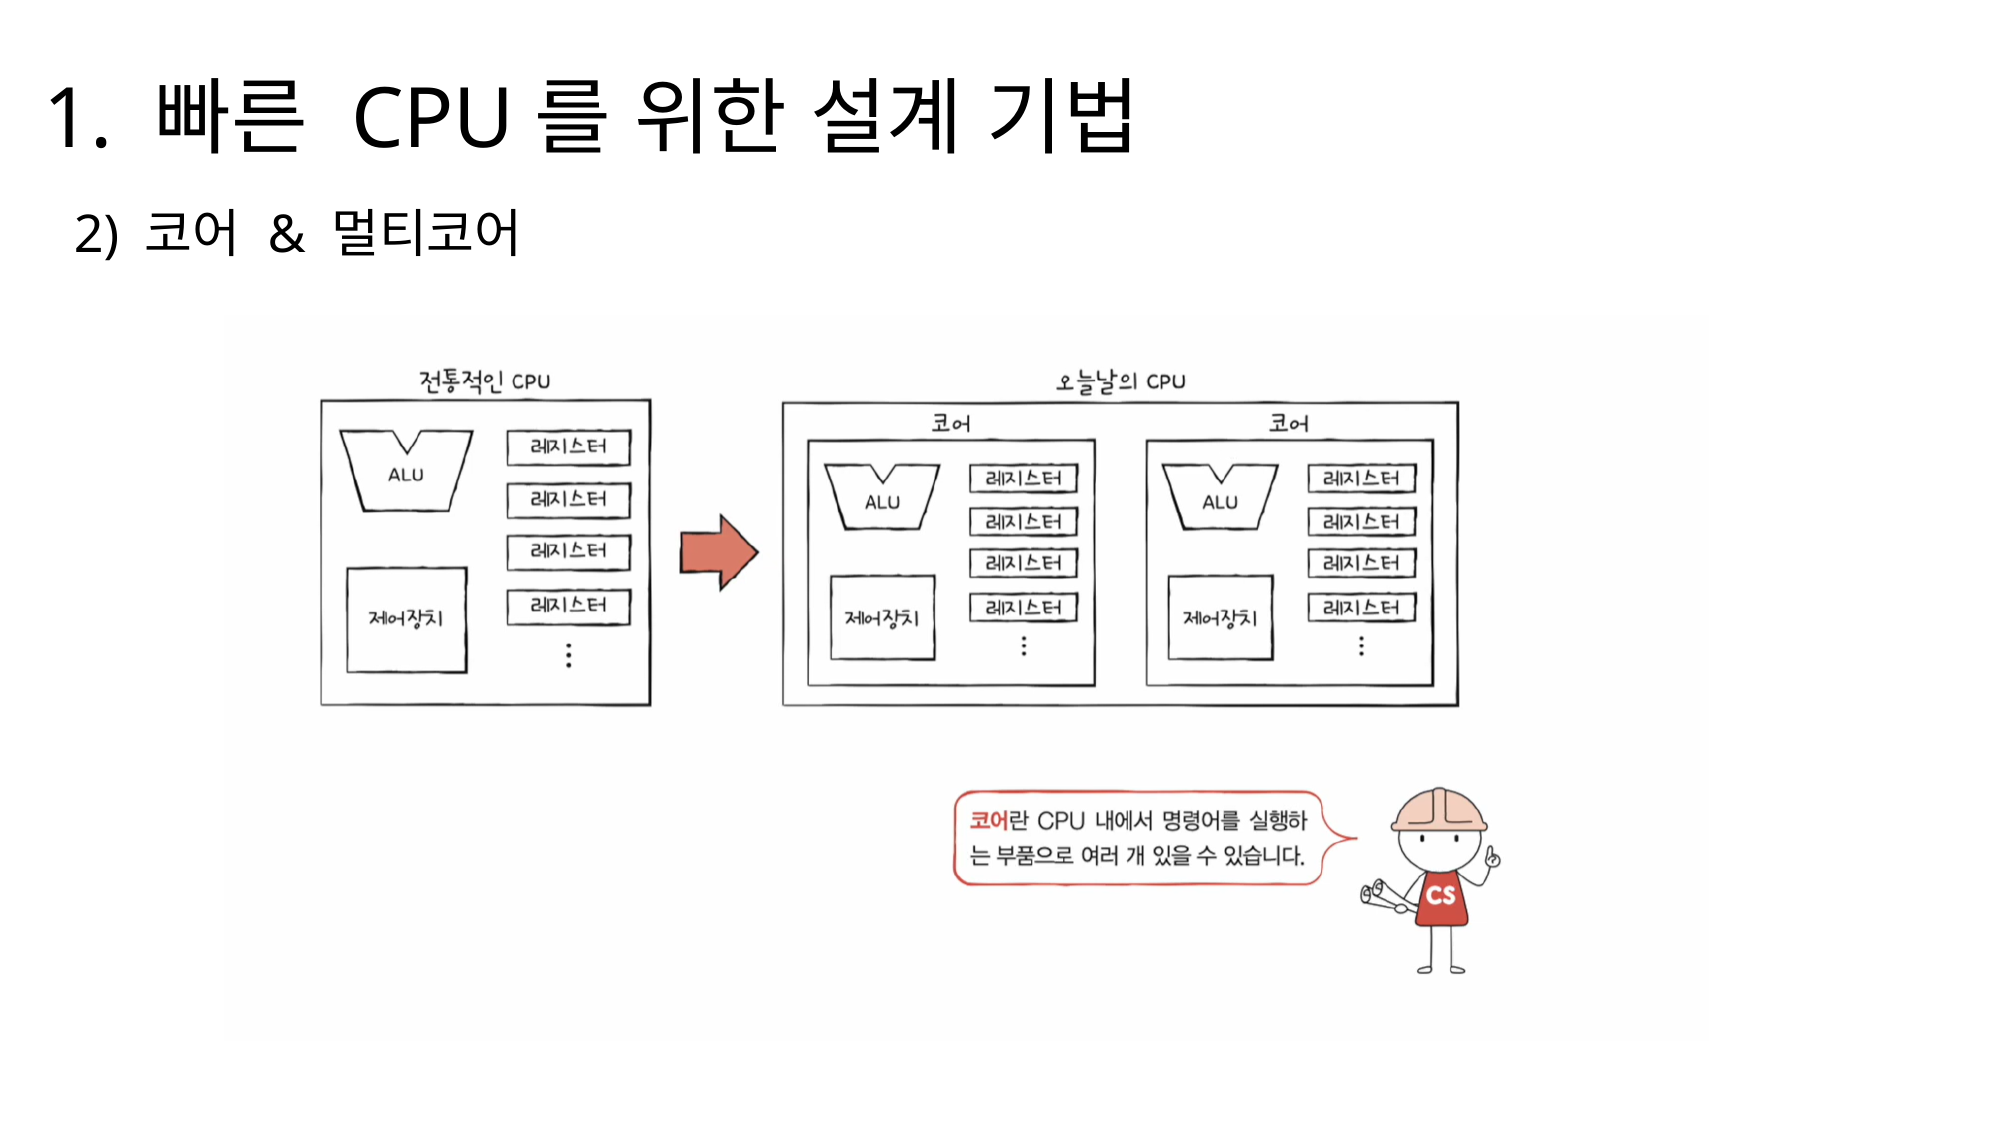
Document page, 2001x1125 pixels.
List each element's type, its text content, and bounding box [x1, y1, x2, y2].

list 2) 코어 & 멀티코어 [28, 194, 1754, 909]
title 1. 빠른 CPU를 위한 설계 기법 [28, 12, 1754, 194]
picture [223, 314, 1710, 1041]
